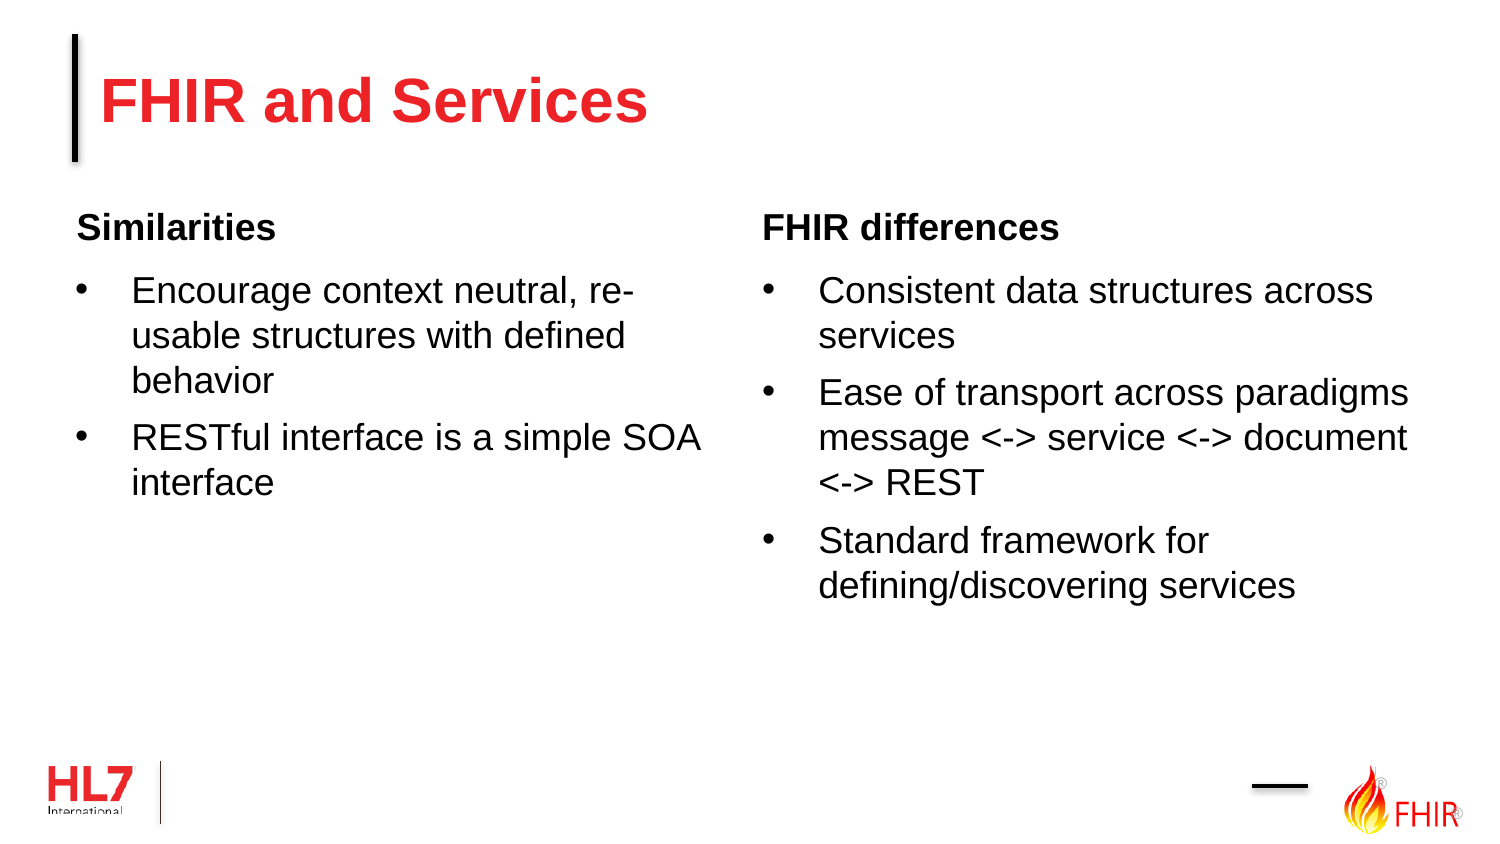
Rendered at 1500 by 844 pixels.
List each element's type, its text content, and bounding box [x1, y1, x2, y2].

list Similarities [76, 185, 740, 265]
list Consistent data structures across services Ease of transport across paradigms message <-> service <-> document <-> REST Standard framework for defining/discovering services [761, 265, 1425, 770]
list Encourage context neutral, re-usable structures with defined behavior RESTful interface is a simple SOA interface [75, 265, 738, 770]
list FHIR differences [761, 185, 1425, 265]
title FHIR and Services [100, 33, 1451, 163]
picture [1339, 760, 1463, 837]
